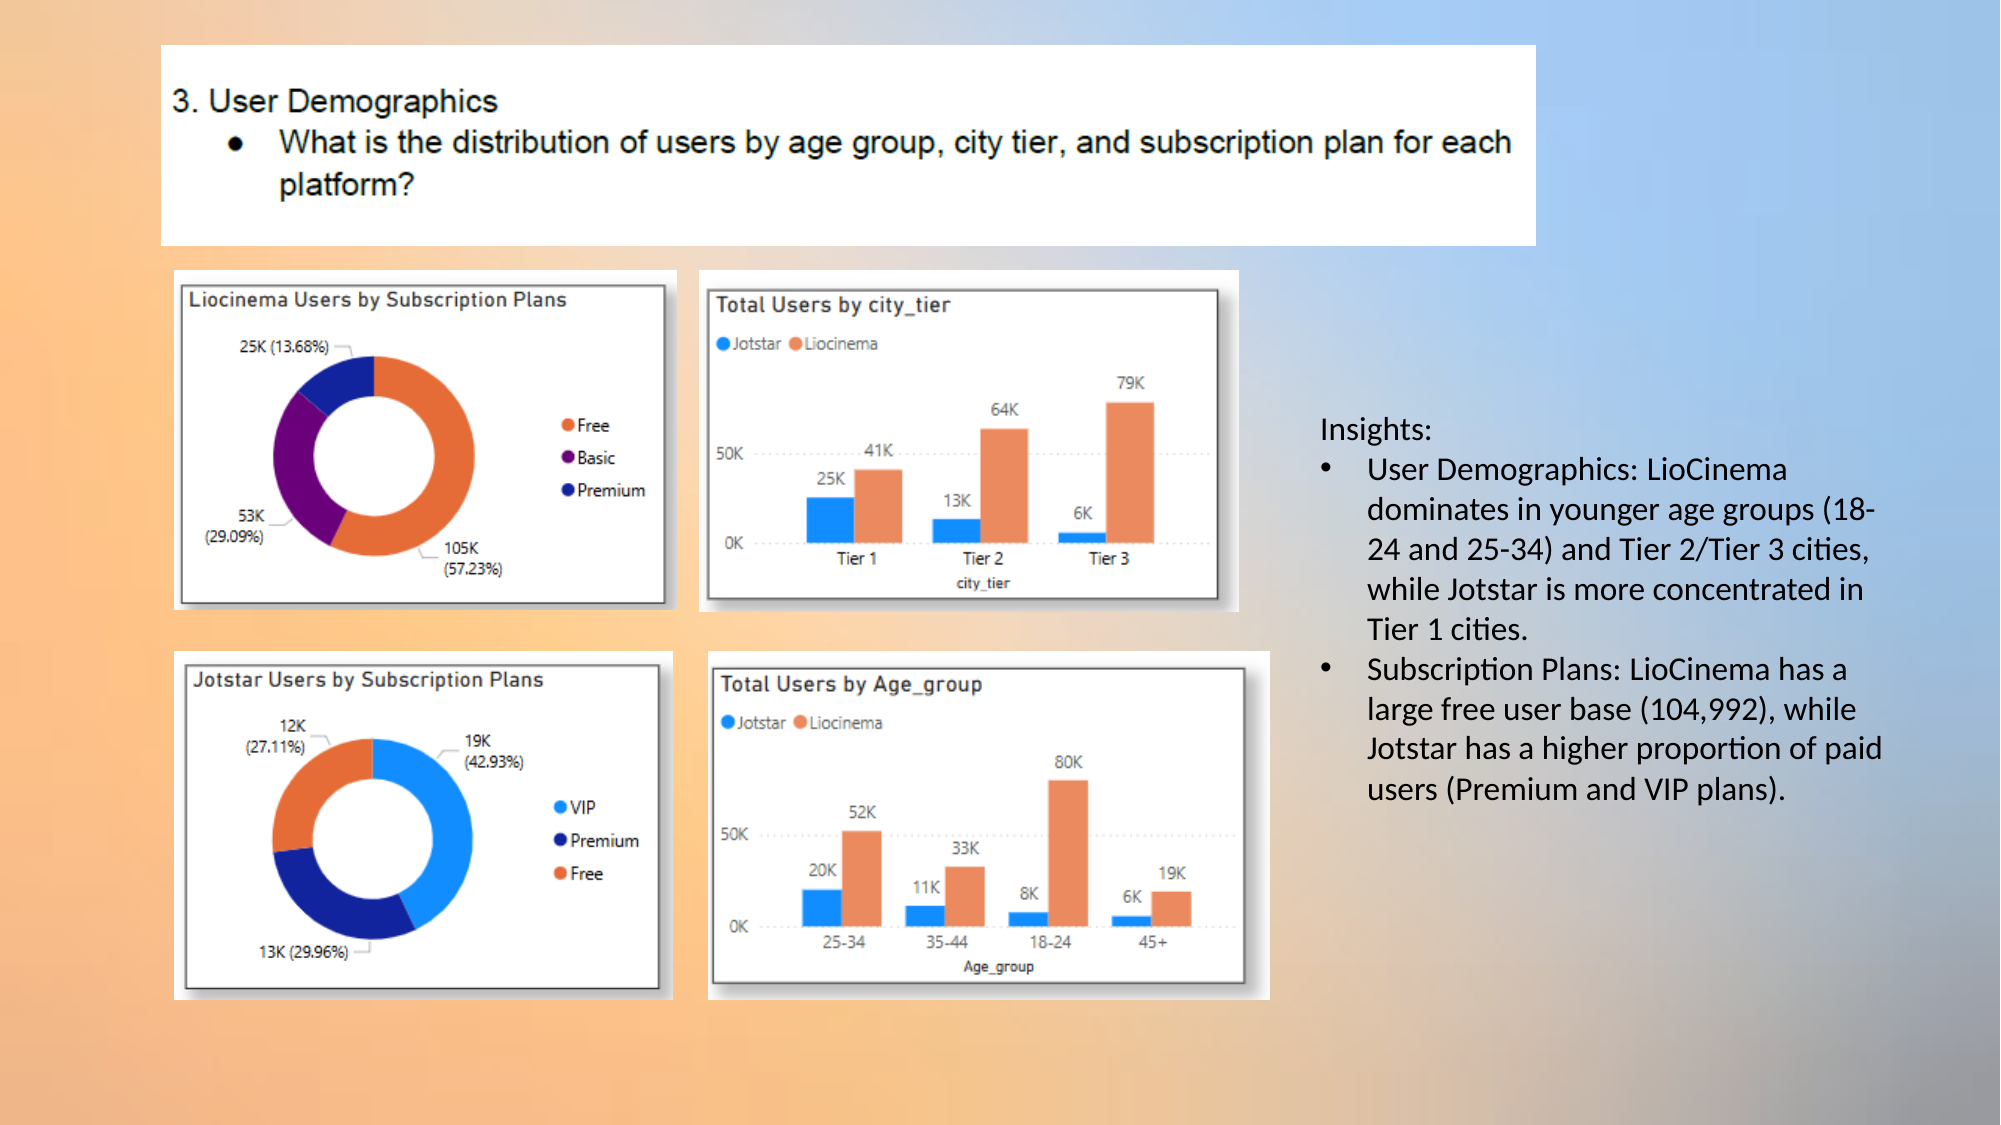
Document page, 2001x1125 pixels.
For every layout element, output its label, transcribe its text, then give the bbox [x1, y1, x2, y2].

text_box Insights: User Demographics: LioCinema dominates in younger age groups (18-24 and 25-34) and Tier 2/Tier 3 cities, while Jotstar is more concentrated in Tier 1 cities. Subscription Plans: LioCinema has a large free user base (104,992), while Jotstar has a higher proportion of paid users (Premium and VIP plans). [1305, 400, 1922, 814]
picture [174, 651, 673, 1000]
picture [708, 651, 1270, 1000]
picture [699, 270, 1239, 612]
picture [161, 45, 1536, 246]
picture [174, 270, 677, 610]
